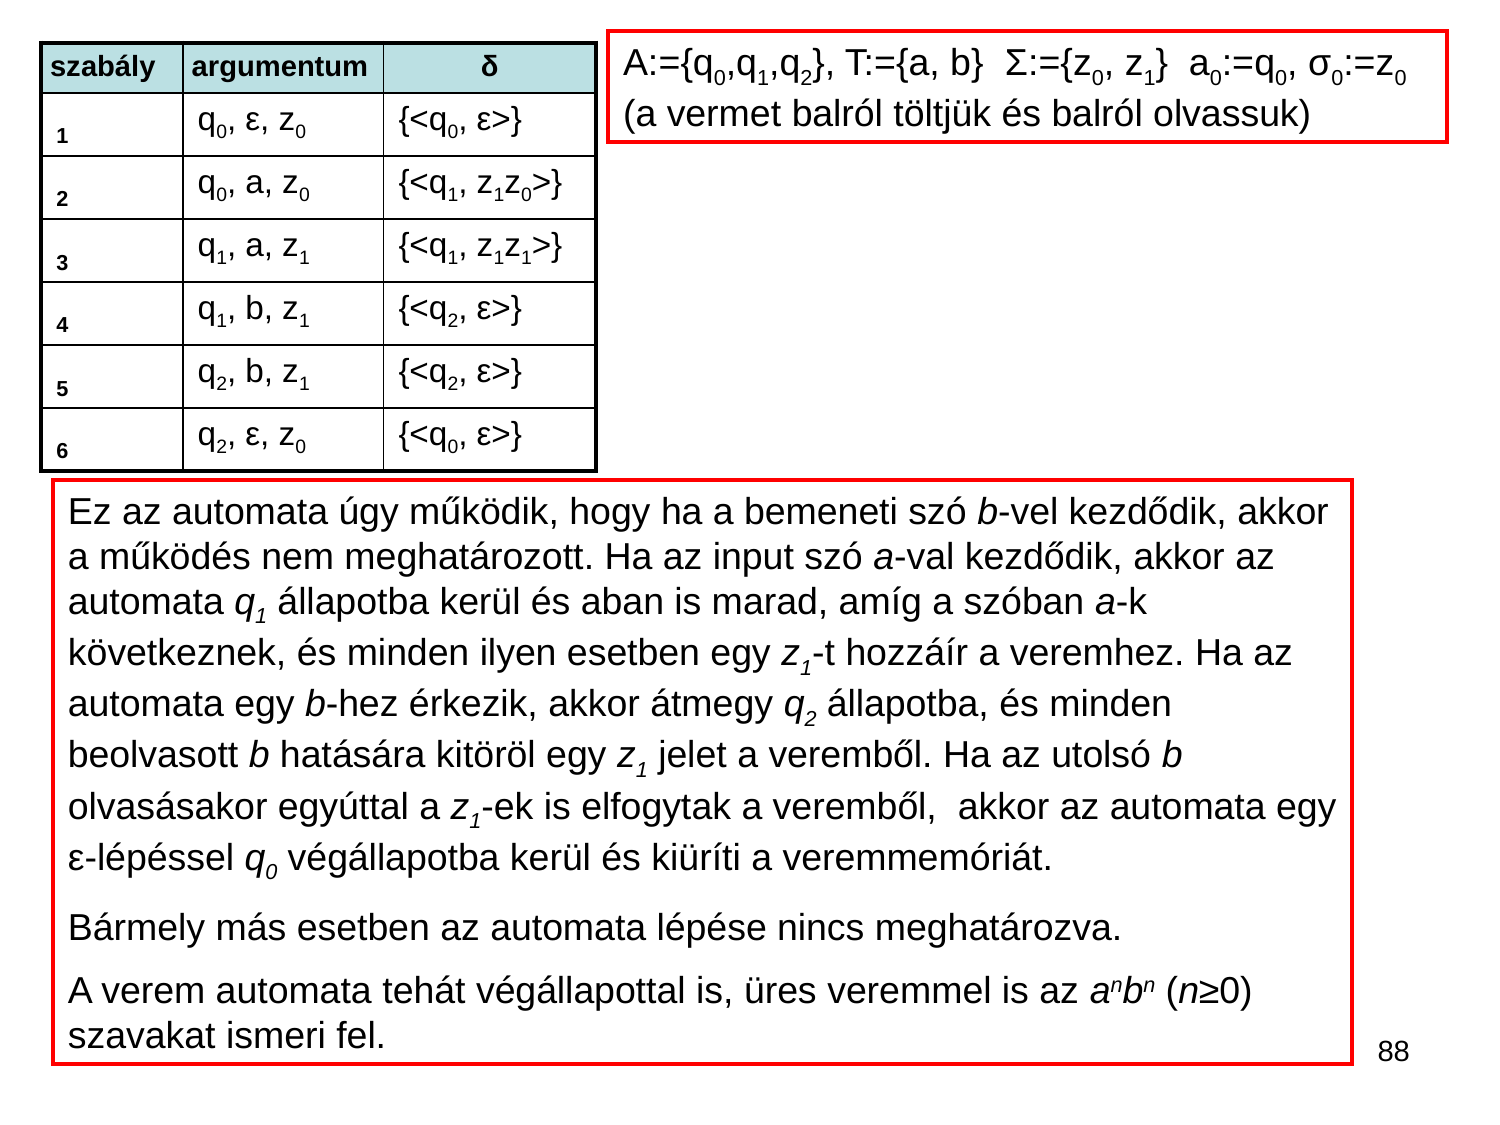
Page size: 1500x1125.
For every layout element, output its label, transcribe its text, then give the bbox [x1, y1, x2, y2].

table_cell {<q0, ε>} [384, 409, 594, 469]
table_cell {<q1, z1z1>} [384, 220, 594, 281]
table_header szabály [43, 45, 182, 92]
table_cell q1, a, z1 [184, 220, 383, 281]
text_box A:={q0,q1,q2}, T:={a, b} Σ:={z0, z1} a0:=q0, σ0:=z0 (a vermet balról töltjük és balról olvassuk) [608, 30, 1447, 142]
table_cell 3 [43, 220, 182, 281]
table_cell {<q0, ε>} [384, 94, 594, 155]
table_cell {<q2, ε>} [384, 346, 594, 407]
table_cell {<q2, ε>} [384, 283, 594, 344]
table_header δ [384, 45, 594, 92]
table_cell q0, a, z0 [184, 157, 383, 218]
table_cell q0, ε, z0 [184, 94, 383, 155]
table_cell q2, b, z1 [184, 346, 383, 407]
table_cell {<q1, z1z0>} [384, 157, 594, 218]
slide_number 88 [1074, 1024, 1426, 1103]
table_cell 4 [43, 283, 182, 344]
text_box Ez az automata úgy működik, hogy ha a bemeneti szó b-vel kezdődik, akkor a működés nem meghatározott. Ha az input szó a-val kezdődik, akkor az automata q1 állapotba kerül és aban is marad, amíg a szóban a-k következnek, és minden ilyen esetben egy z1-t hozzáír a veremhez. Ha az automata egy b-hez érkezik, akkor átmegy q2 állapotba, és minden beolvasott b hatására kitöröl egy z1 jelet a veremből. Ha az utolsó b olvasásakor egyúttal a z1-ek is elfogytak a veremből, akkor az automata egy ε-lépéssel q0 végállapotba kerül és kiüríti a veremmemóriát. Bármely más esetben az automata lépése nincs meghatározva. A verem automata tehát végállapottal is, üres veremmel is az anbn (n≥0) szavakat ismeri fel. [53, 479, 1353, 1064]
table_cell q2, ε, z0 [184, 409, 383, 469]
table_cell 1 [43, 94, 182, 155]
table_cell 5 [43, 346, 182, 407]
table_cell q1, b, z1 [184, 283, 383, 344]
table_header argumentum [184, 45, 383, 92]
table_cell 6 [43, 409, 182, 469]
table_cell 2 [43, 157, 182, 218]
